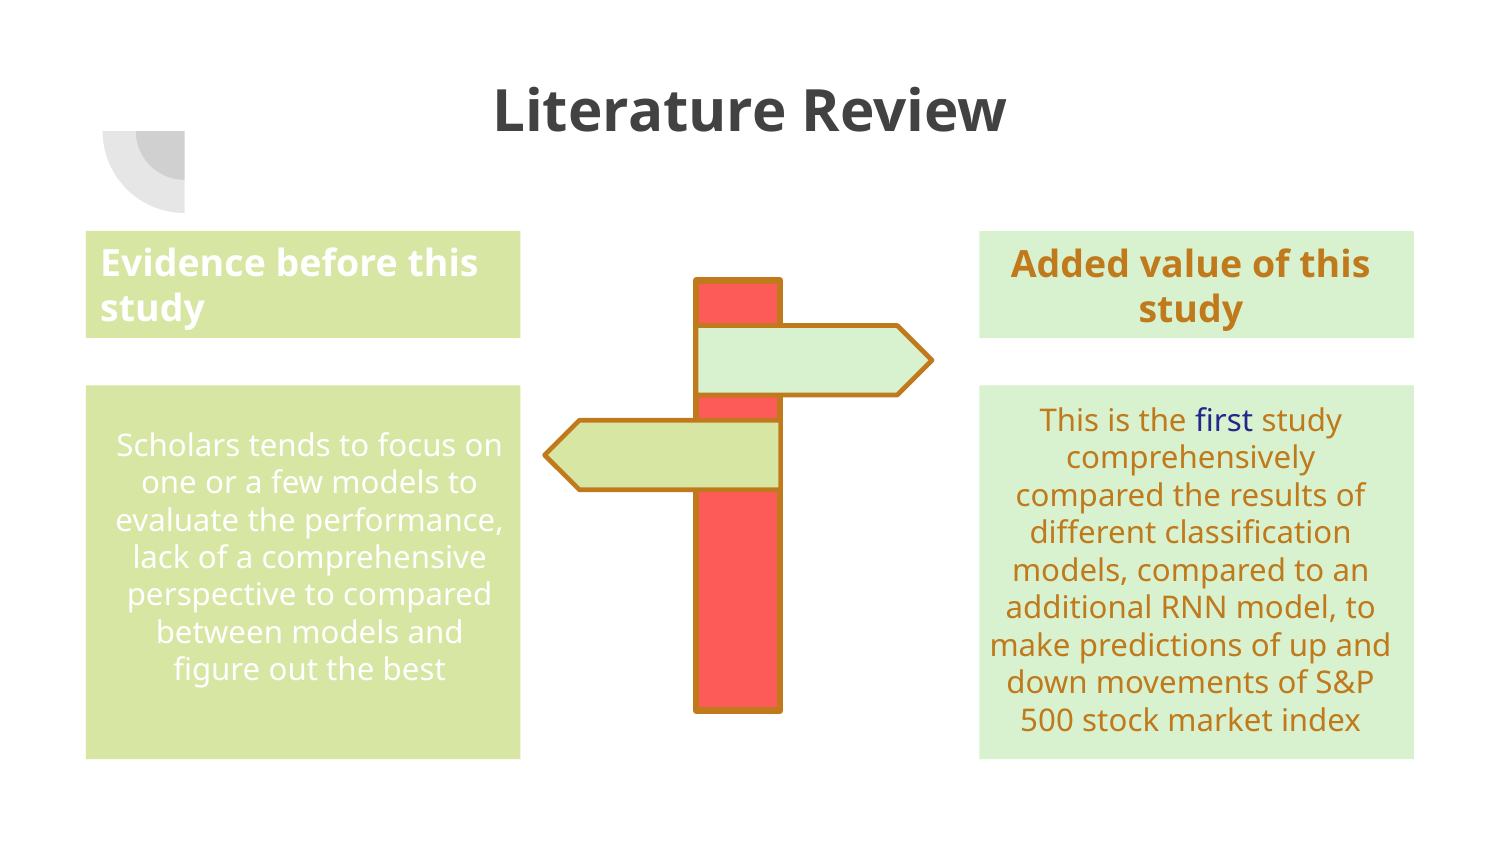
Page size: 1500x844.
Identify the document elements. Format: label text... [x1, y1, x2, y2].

title Literature Review [75, 72, 1425, 159]
text_box [85, 385, 521, 760]
text_box Added value of this study [979, 231, 1403, 339]
text_box Scholars tends to focus on one or a few models to evaluate the performance, lack of a comprehensive perspective to compared between models and figure out the best [97, 409, 521, 727]
text_box [1403, 231, 1414, 339]
text_box [979, 385, 1414, 760]
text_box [544, 280, 933, 711]
text_box This is the first study comprehensively compared the results of different classification models, compared to an additional RNN model, to make predictions of up and down movements of S&P 500 stock market index [973, 385, 1409, 693]
text_box Evidence before this study [85, 230, 520, 338]
